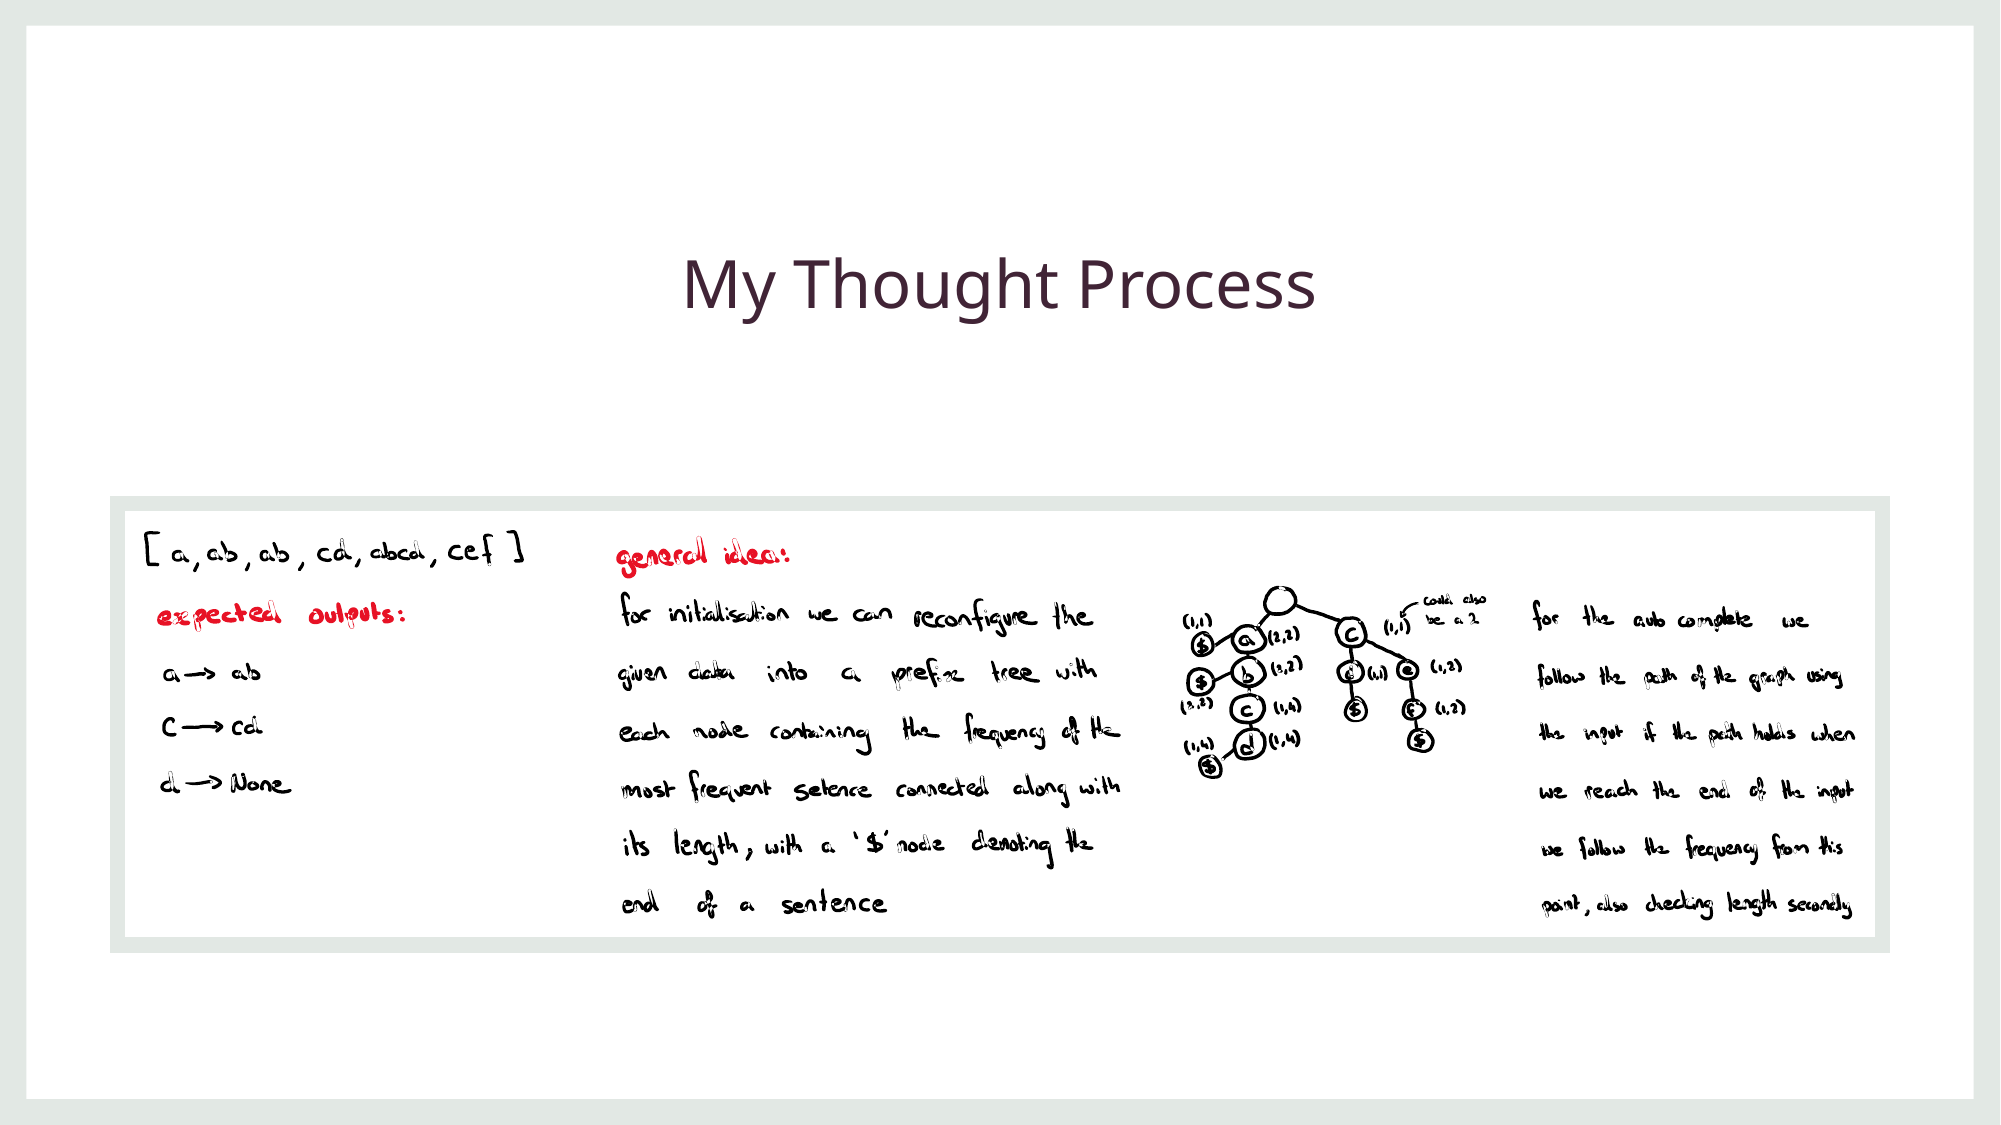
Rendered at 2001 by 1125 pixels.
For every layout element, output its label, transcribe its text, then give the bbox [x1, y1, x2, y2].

picture [125, 511, 1875, 938]
title My Thought Process [276, 118, 1723, 330]
